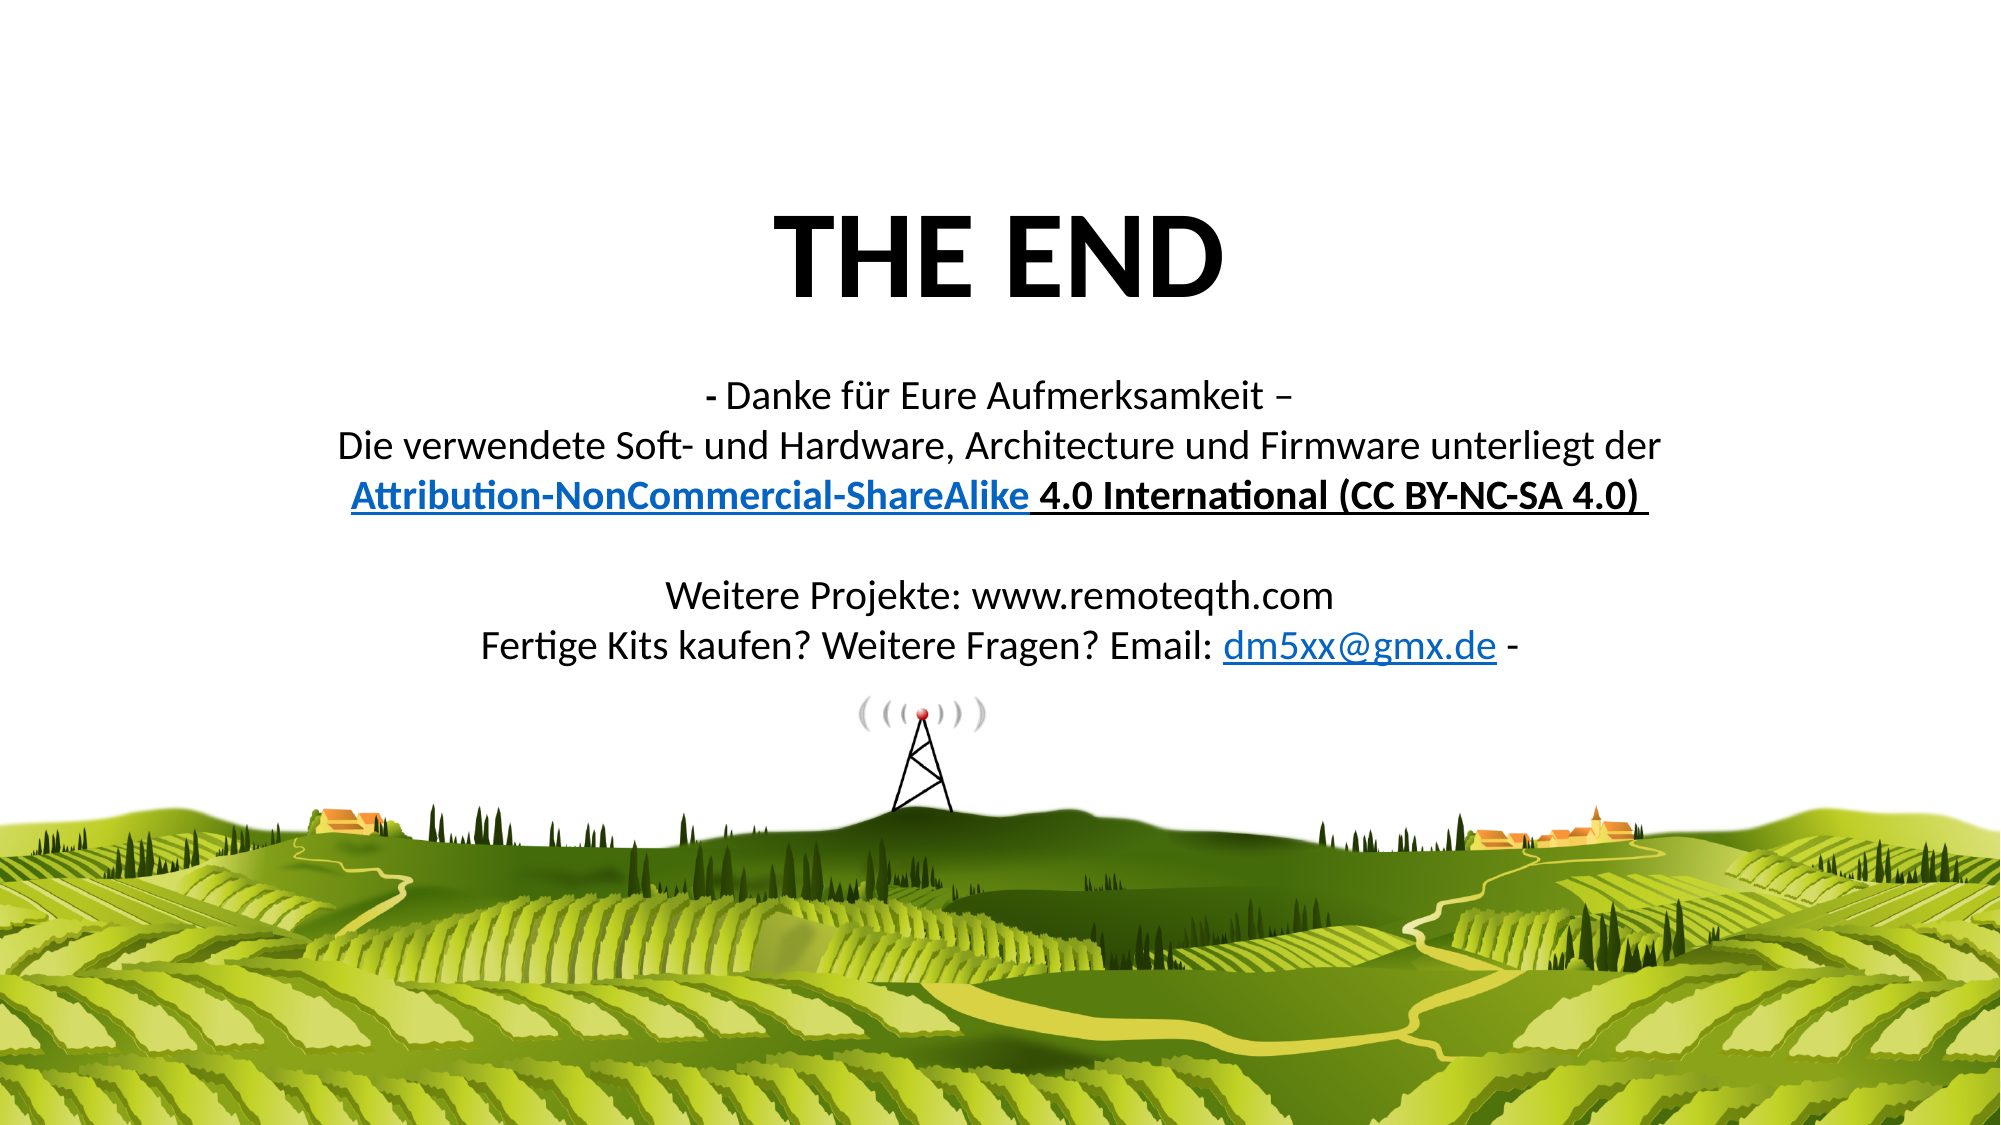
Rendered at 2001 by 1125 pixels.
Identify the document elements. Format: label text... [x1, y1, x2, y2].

text_box THE END - Danke für Eure Aufmerksamkeit – Die verwendete Soft- und Hardware, Architecture und Firmware unterliegt der Attribution-NonCommercial-ShareAlike 4.0 International (CC BY-NC-SA 4.0) Weitere Projekte: www.remoteqth.com Fertige Kits kaufen? Weitere Fragen? Email: dm5xx@gmx.de - [0, 165, 2000, 675]
picture [0, 675, 2001, 1125]
